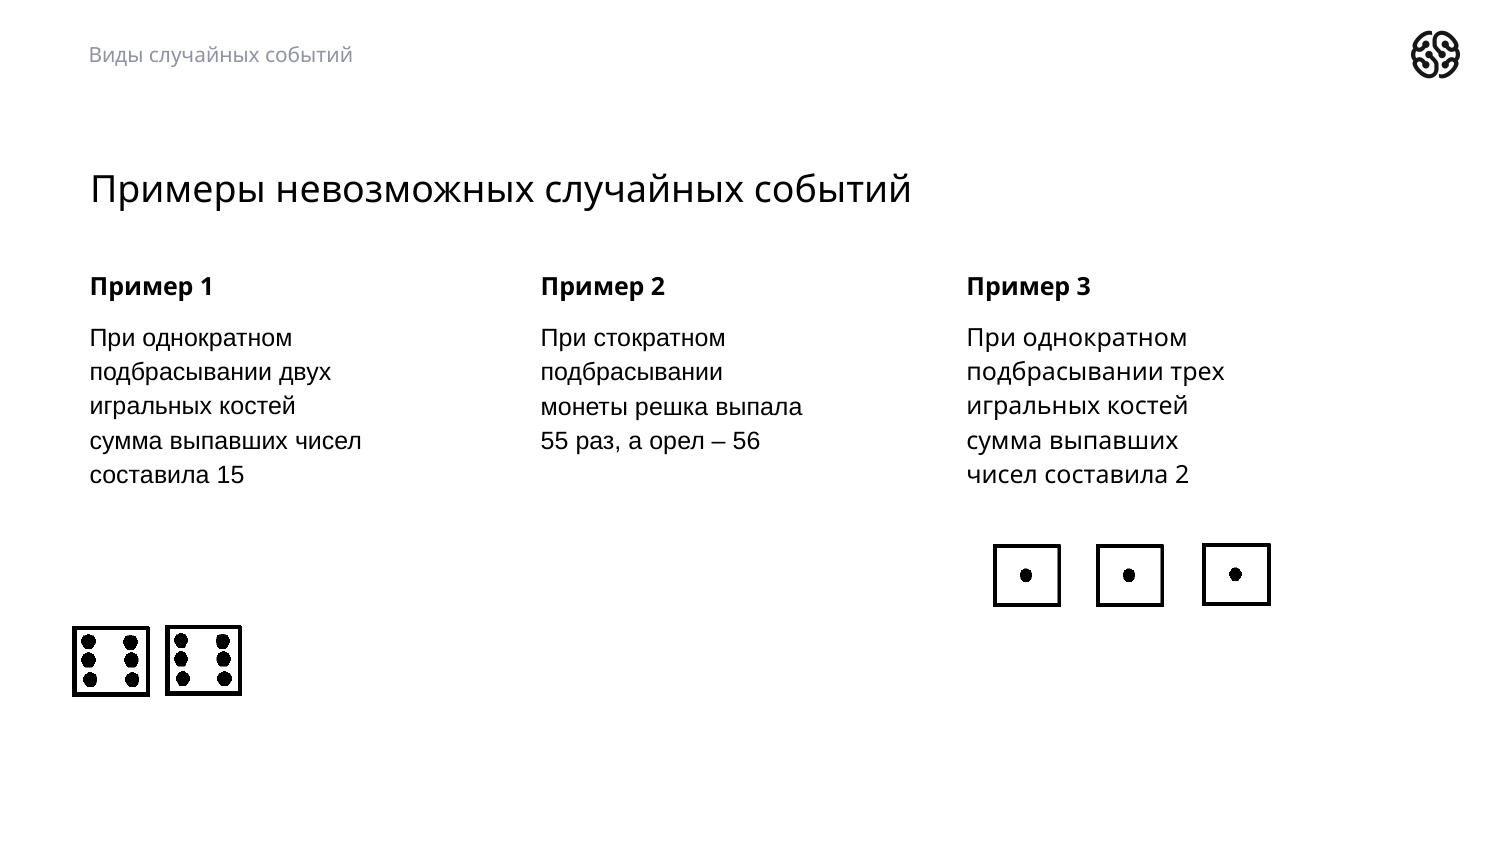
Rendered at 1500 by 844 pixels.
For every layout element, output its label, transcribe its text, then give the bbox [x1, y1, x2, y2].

picture [1085, 538, 1175, 613]
picture [983, 538, 1072, 613]
picture [1411, 30, 1460, 79]
text_box Примеры невозможных случайных событий [89, 164, 1413, 210]
subtitle Виды случайных событий [88, 24, 1066, 84]
picture [1192, 537, 1282, 612]
text_box Пример 3 При однократном подбрасывании трех игральных костей сумма выпавших чисел составила 2 [964, 265, 1251, 489]
text_box Пример 2 При стократном подбрасывании монеты решка выпала 55 раз, а орел – 56 [540, 265, 828, 455]
picture [62, 611, 249, 709]
text_box Пример 1 При однократном подбрасывании двух игральных костей сумма выпавших чисел составила 15 [89, 265, 376, 489]
